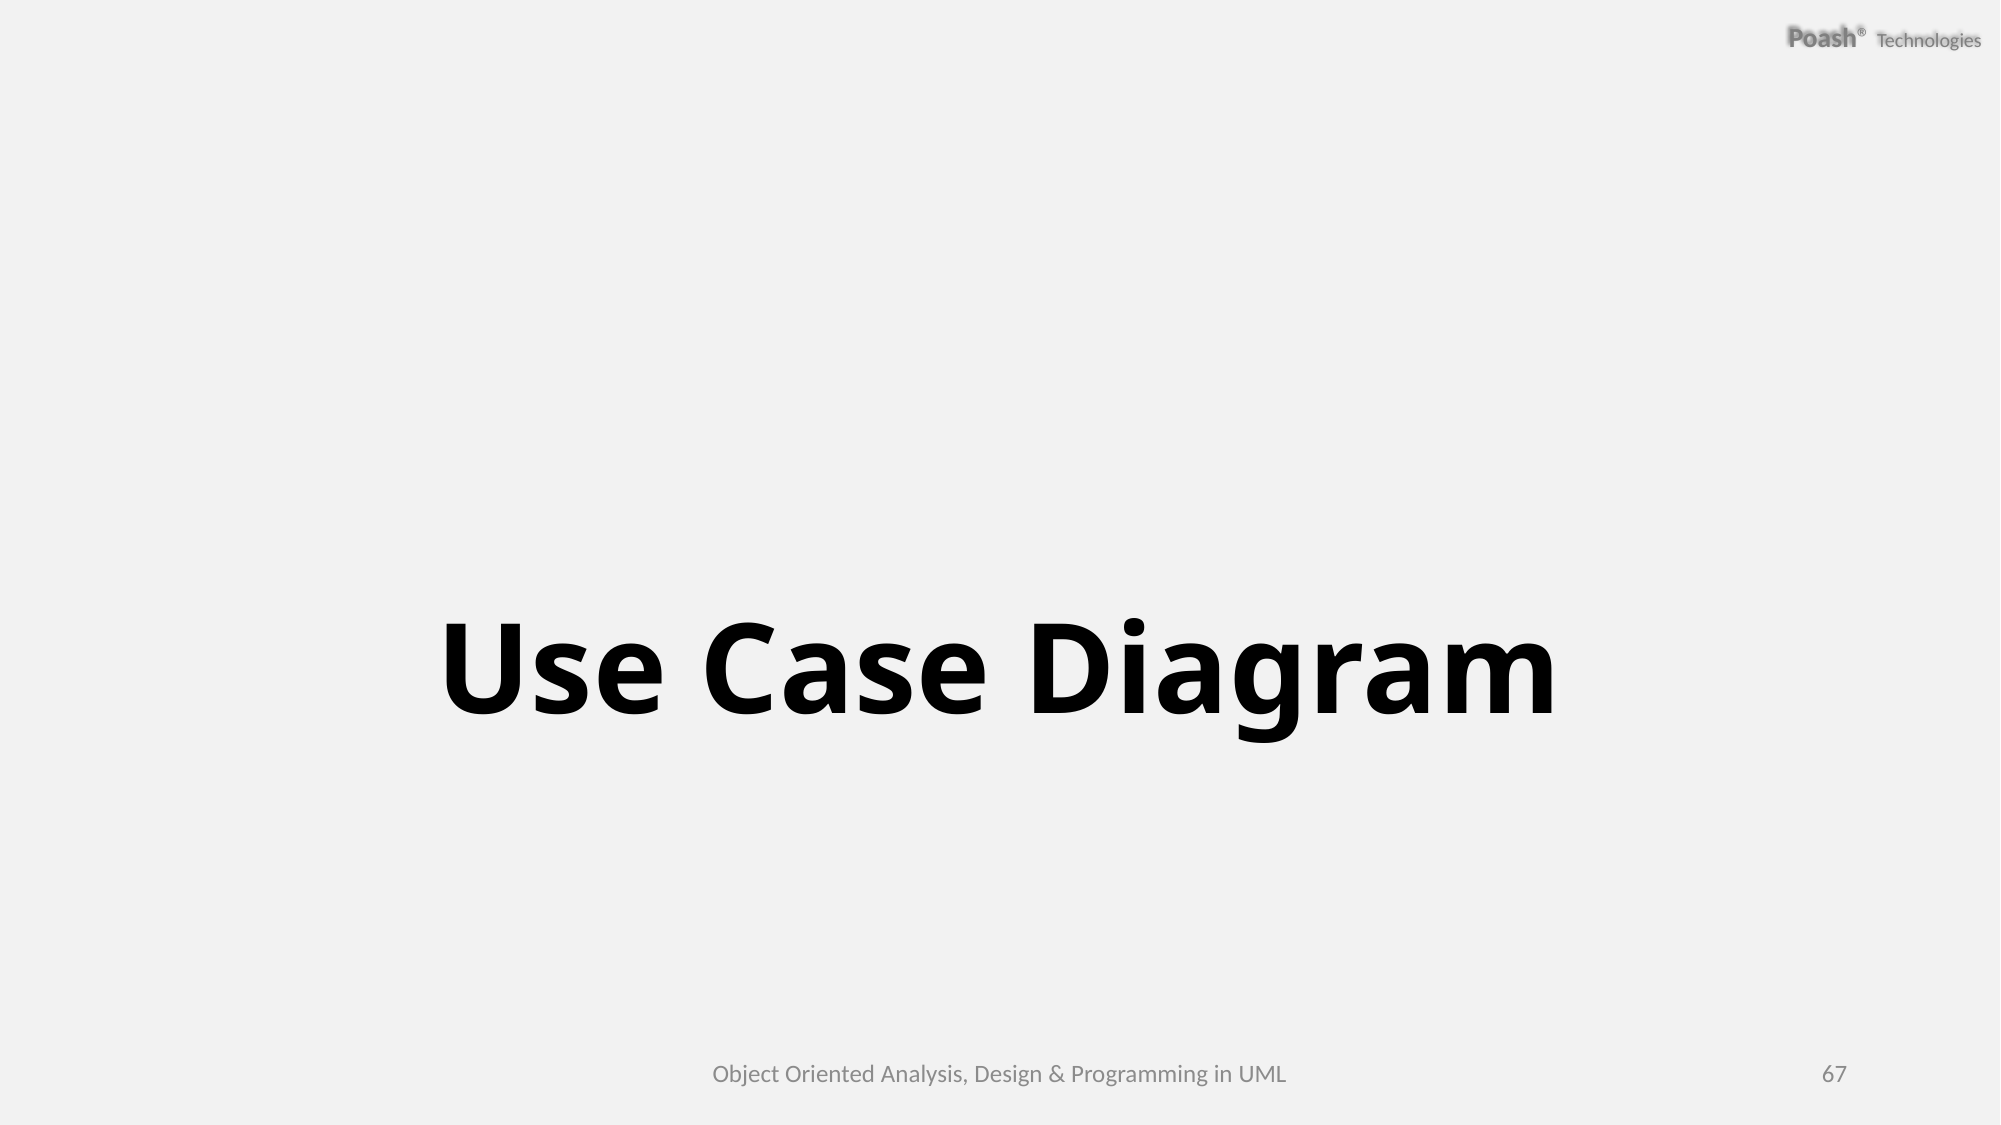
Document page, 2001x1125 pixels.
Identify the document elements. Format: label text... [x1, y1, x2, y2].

title Use Case Diagram [136, 280, 1862, 749]
footer Object Oriented Analysis, Design & Programming in UML [662, 1042, 1338, 1103]
slide_number 67 [1412, 1042, 1863, 1103]
